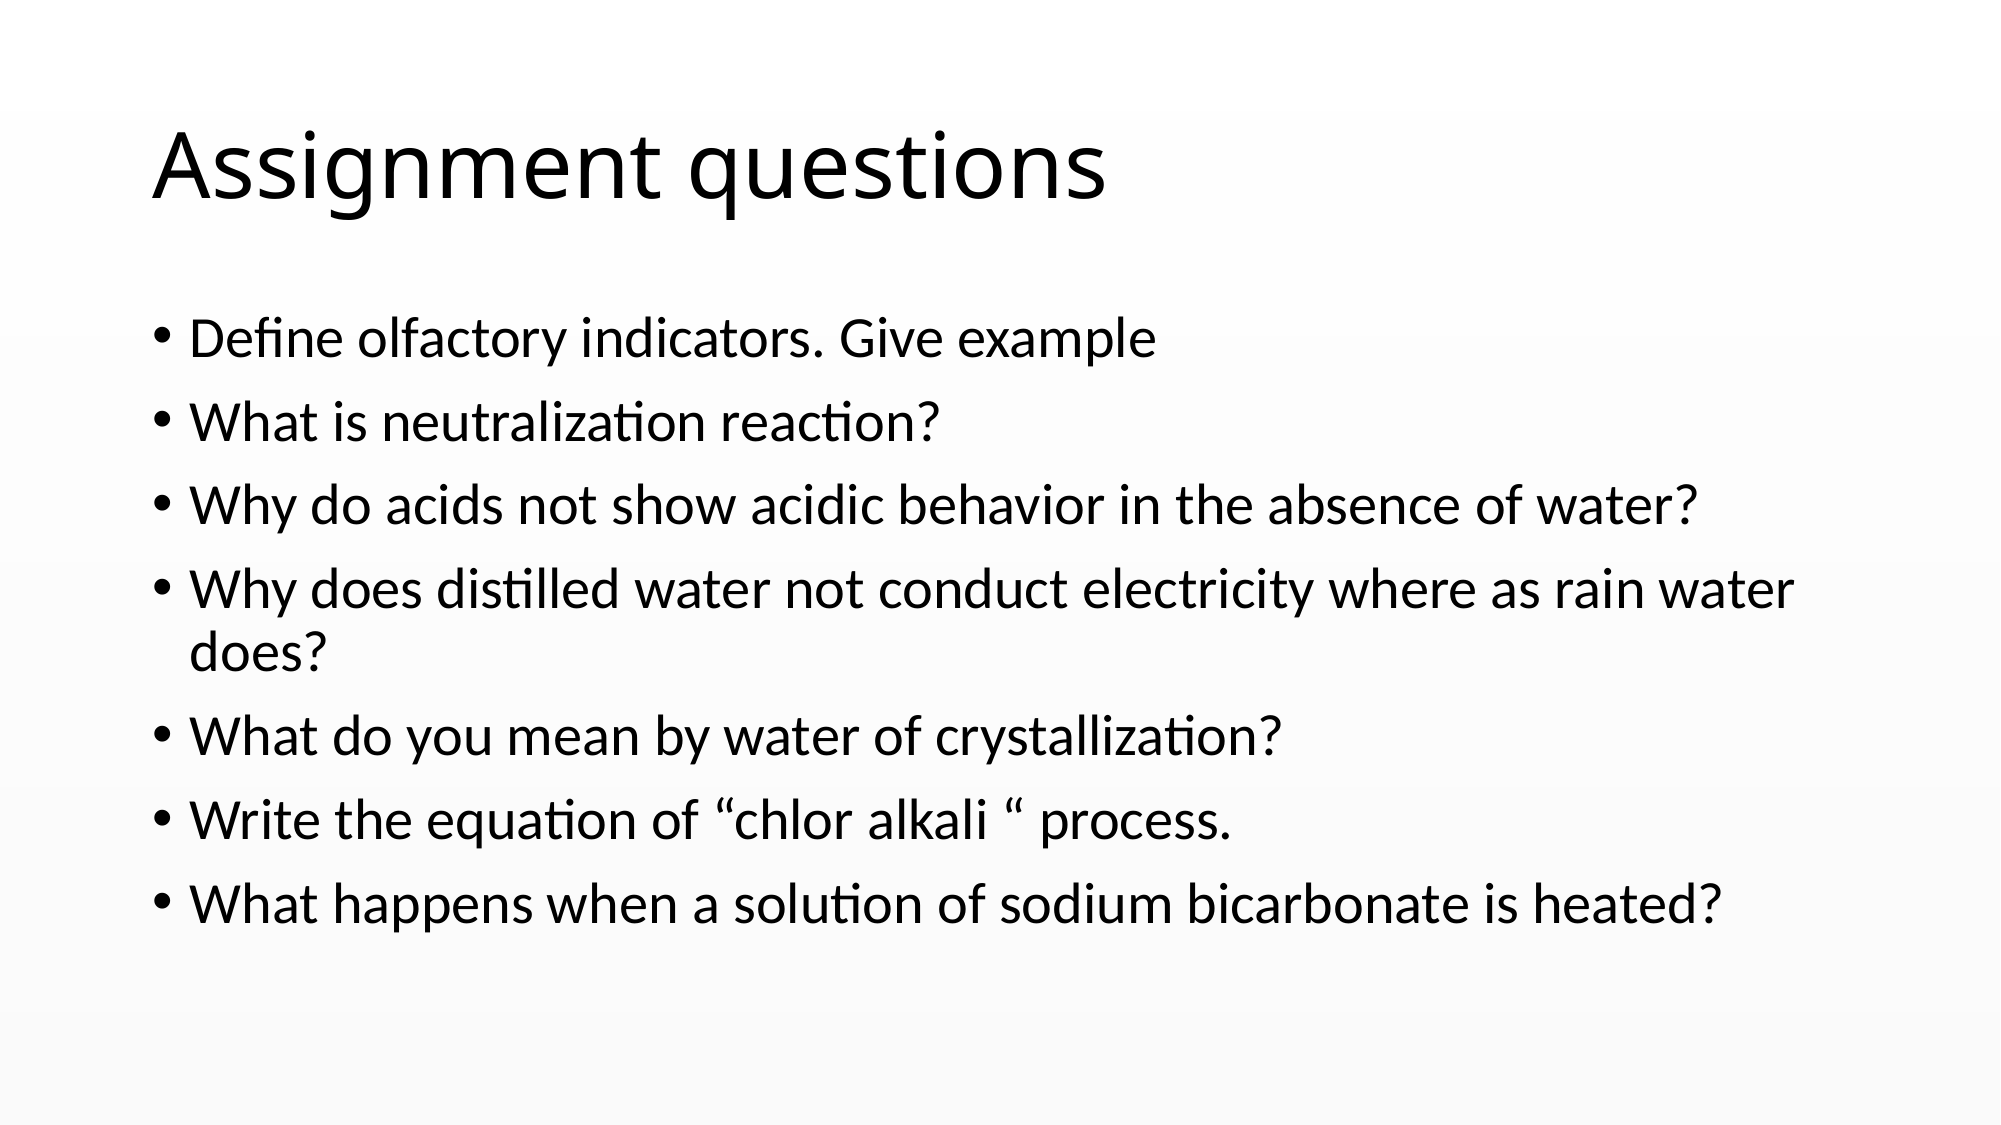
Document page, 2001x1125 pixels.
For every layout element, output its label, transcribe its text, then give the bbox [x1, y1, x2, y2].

title Assignment questions [137, 59, 1863, 278]
list Define olfactory indicators. Give example What is neutralization reaction? Why do acids not show acidic behavior in the absence of water? Why does distilled water not conduct electricity where as rain water does? What do you mean by water of crystallization? Write the equation of “chlor alkali “ process. What happens when a solution of sodium bicarbonate is heated? [137, 299, 1863, 1014]
